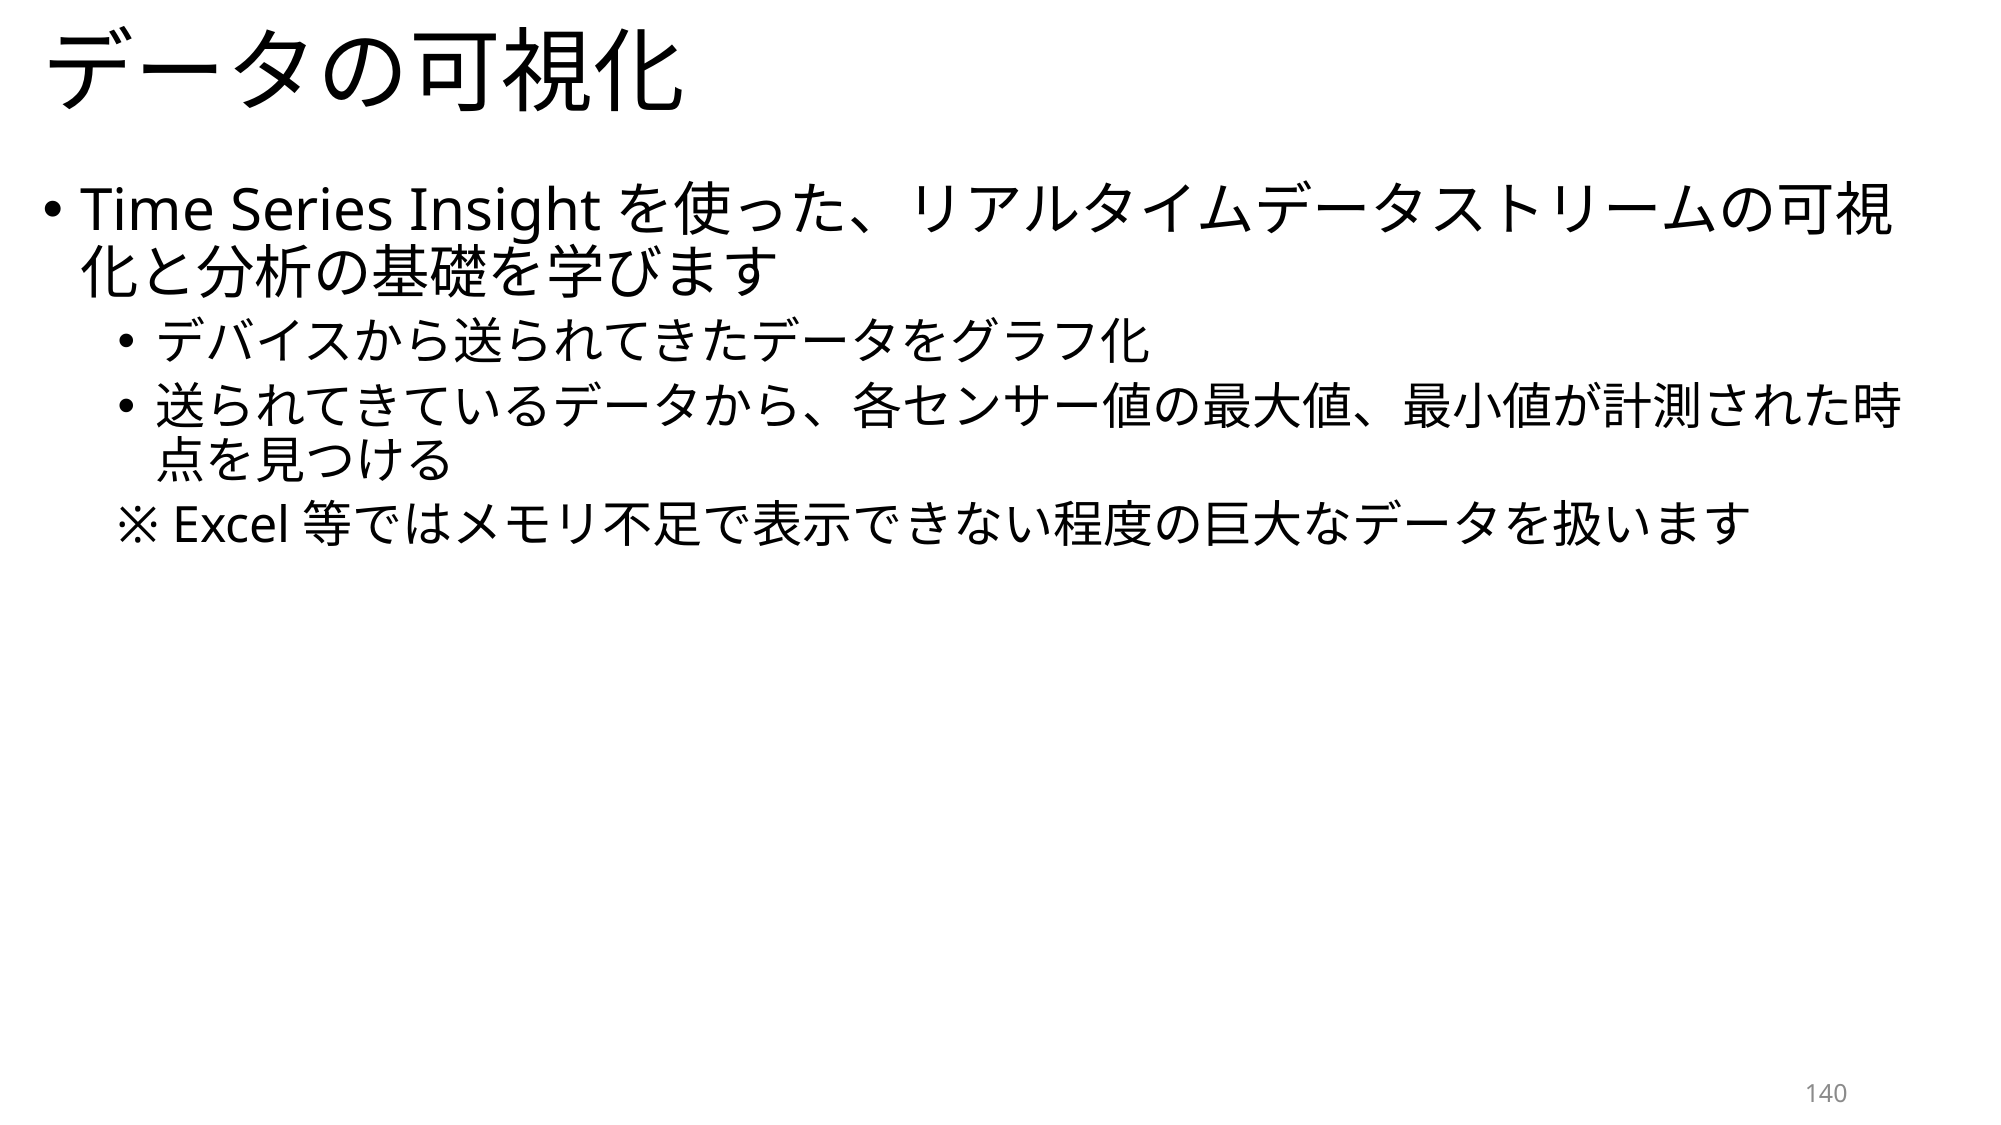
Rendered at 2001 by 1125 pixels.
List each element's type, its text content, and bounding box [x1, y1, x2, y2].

slide_number 140 [1412, 1064, 1863, 1125]
list Time Series Insightを使った、リアルタイムデータストリームの可視化と分析の基礎を学びます デバイスから送られてきたデータをグラフ化 送られてきているデータから、各センサー値の最大値、最小値が計測された時点を見つける ※ Excel等ではメモリ不足で表示できない程度の巨大なデータを扱います [27, 173, 1966, 1066]
title データの可視化 [27, 0, 1966, 150]
